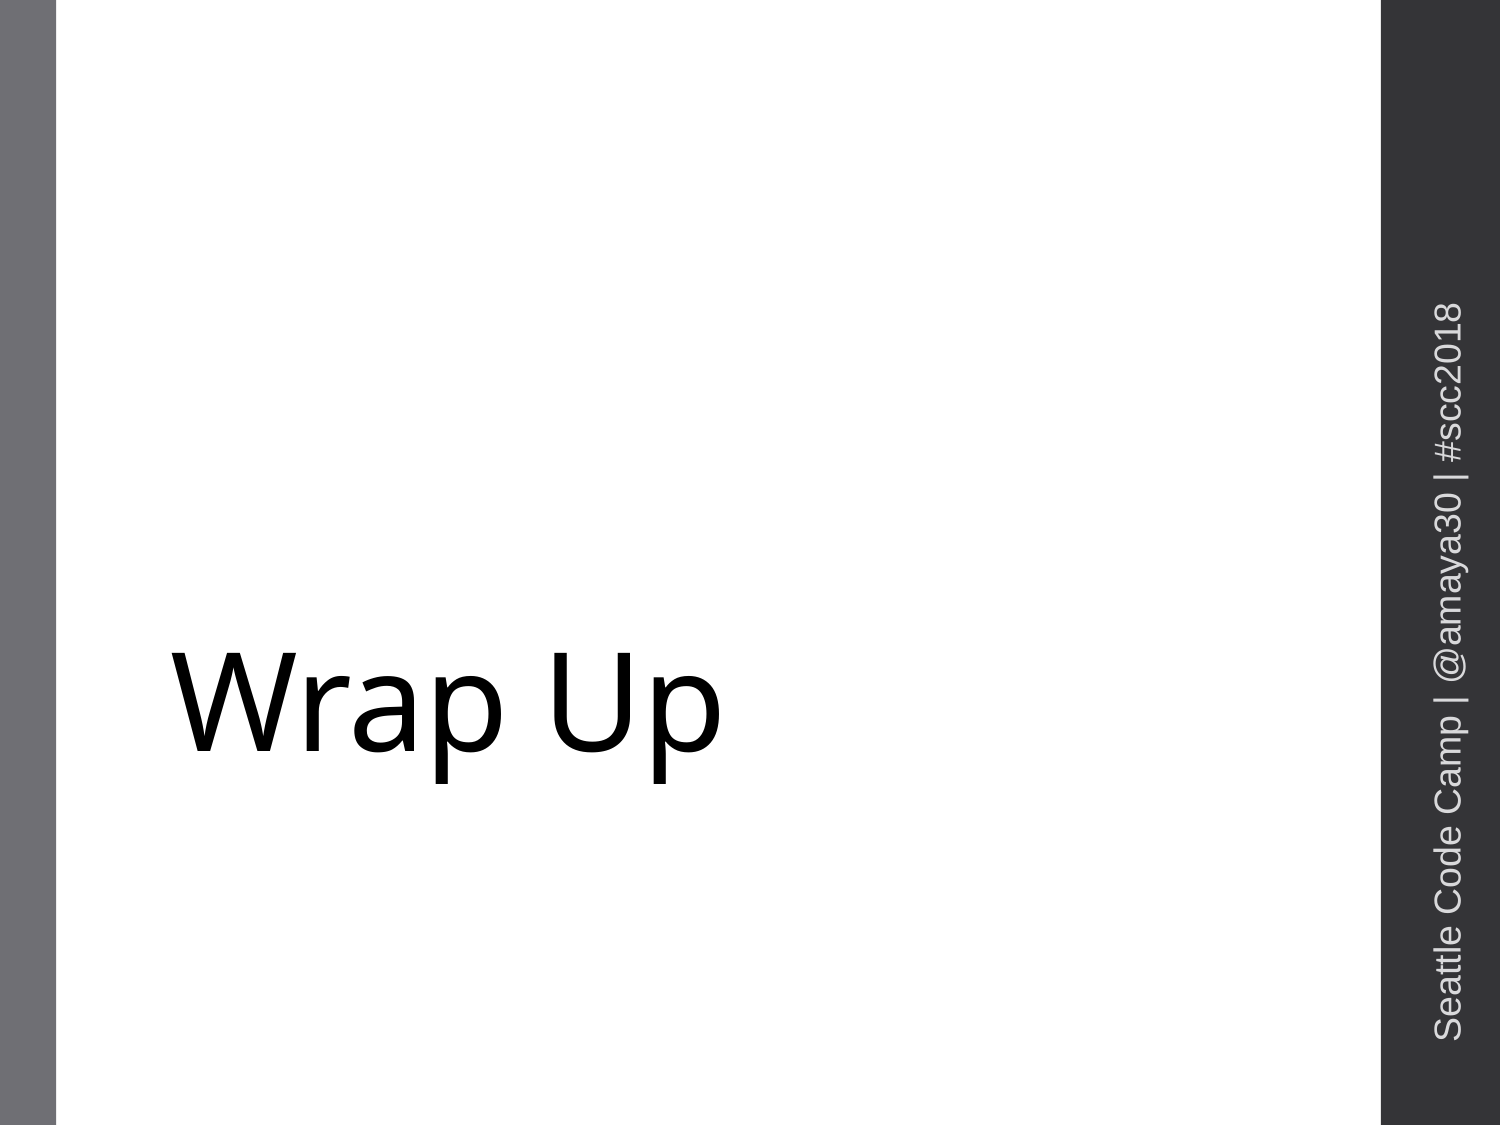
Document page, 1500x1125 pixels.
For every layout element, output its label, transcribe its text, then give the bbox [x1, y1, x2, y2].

title Wrap Up [155, 124, 1314, 788]
footer Seattle Code Camp | @amaya30 | #scc2018 [1423, 185, 1469, 1058]
